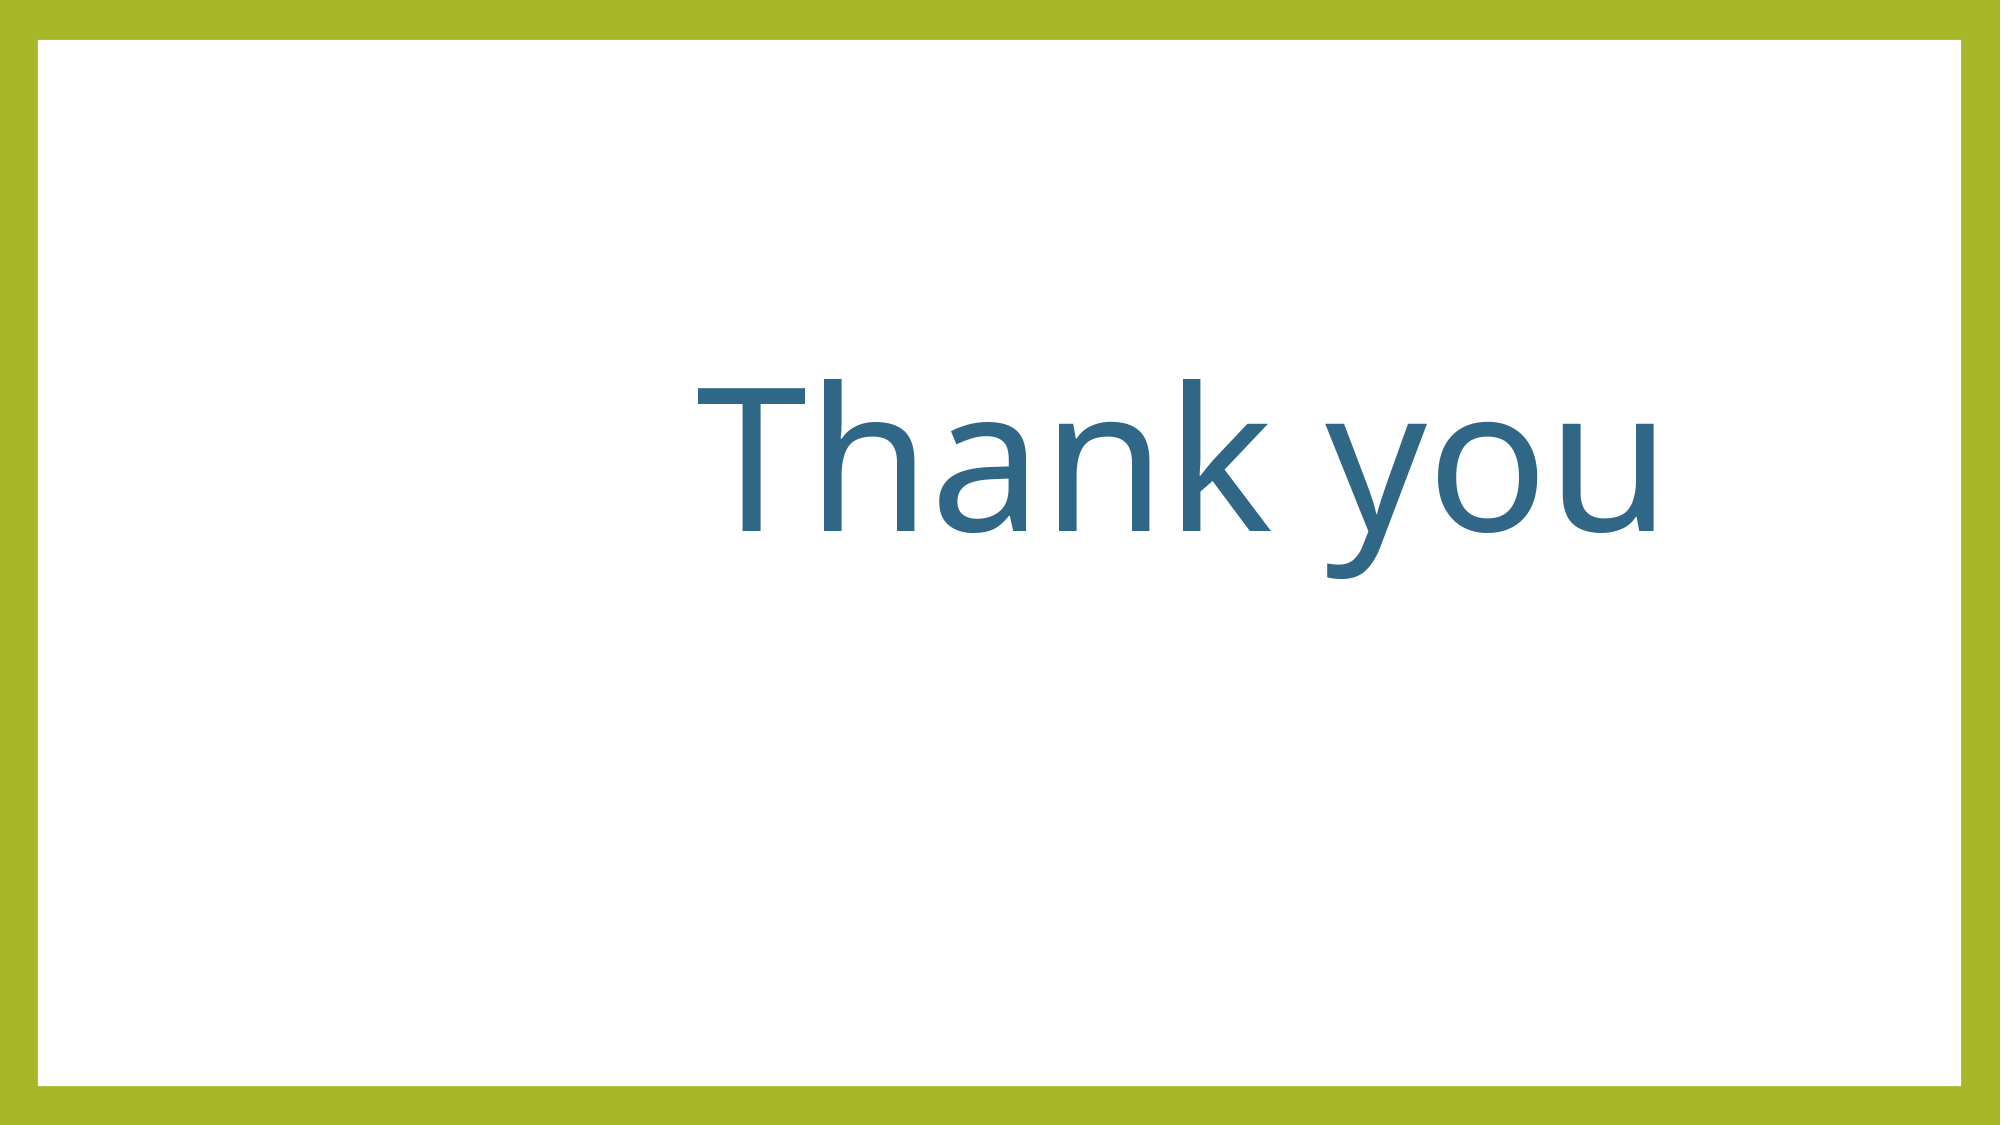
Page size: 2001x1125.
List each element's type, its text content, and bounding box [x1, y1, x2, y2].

list Thank you [166, 183, 1787, 847]
